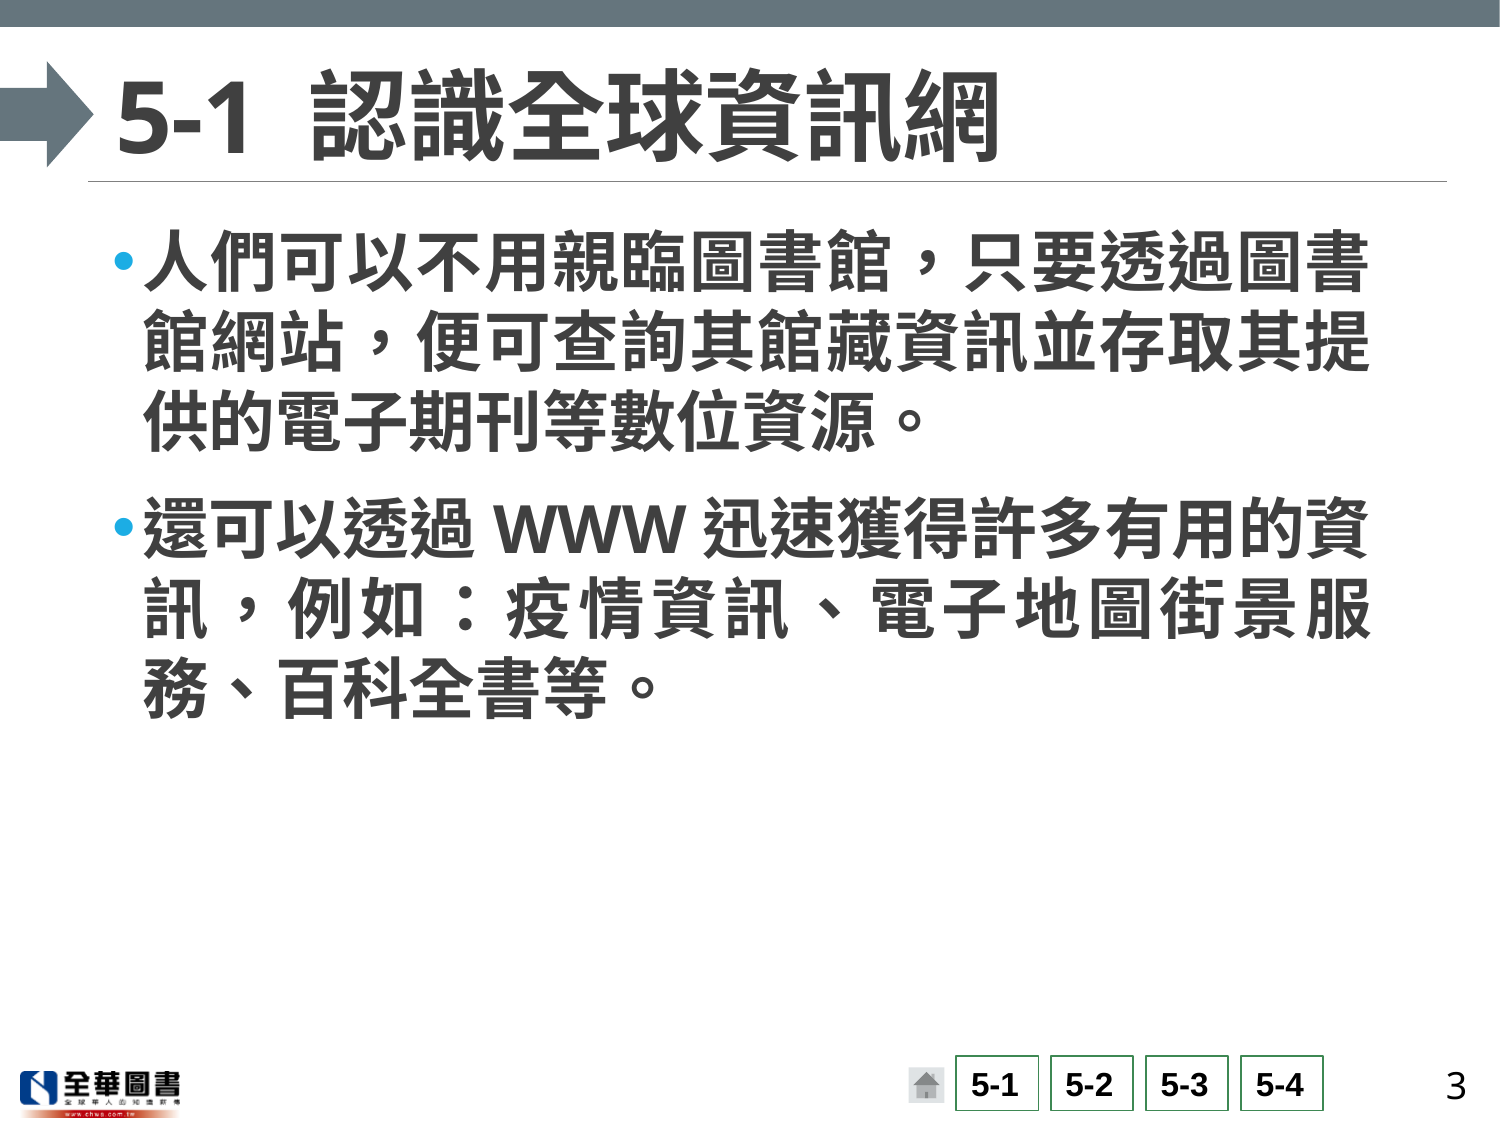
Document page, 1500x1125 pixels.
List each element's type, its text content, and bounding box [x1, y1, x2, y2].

list 人們可以不用親臨圖書館，只要透過圖書館網站，便可查詢其館藏資訊並存取其提供的電子期刊等數位資源。 還可以透過WWW迅速獲得許多有用的資訊，例如：疫情資訊、電子地圖街景服務、百科全書等。 [112, 212, 1373, 1024]
slide_number 3 [1320, 1057, 1483, 1118]
picture [20, 1071, 180, 1118]
title 5-1 認識全球資訊網 [100, 47, 1447, 182]
